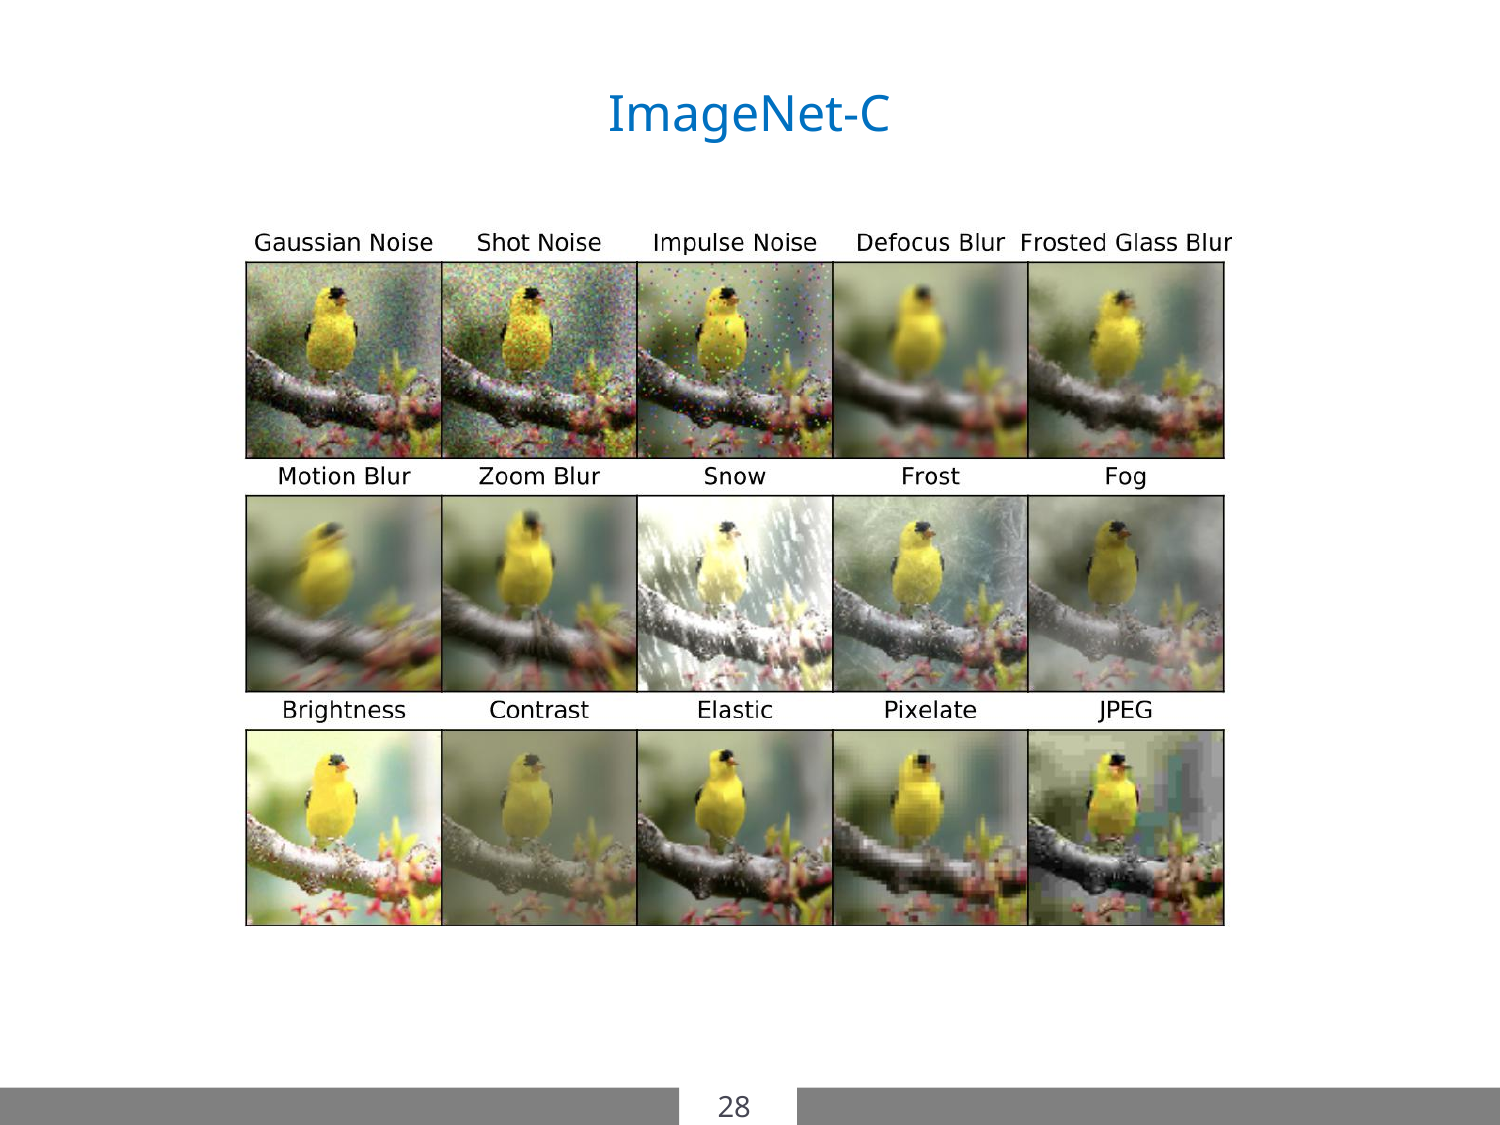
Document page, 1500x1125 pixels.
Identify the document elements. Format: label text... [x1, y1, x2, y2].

picture [206, 219, 1247, 942]
title ImageNet-C [75, 24, 1425, 149]
